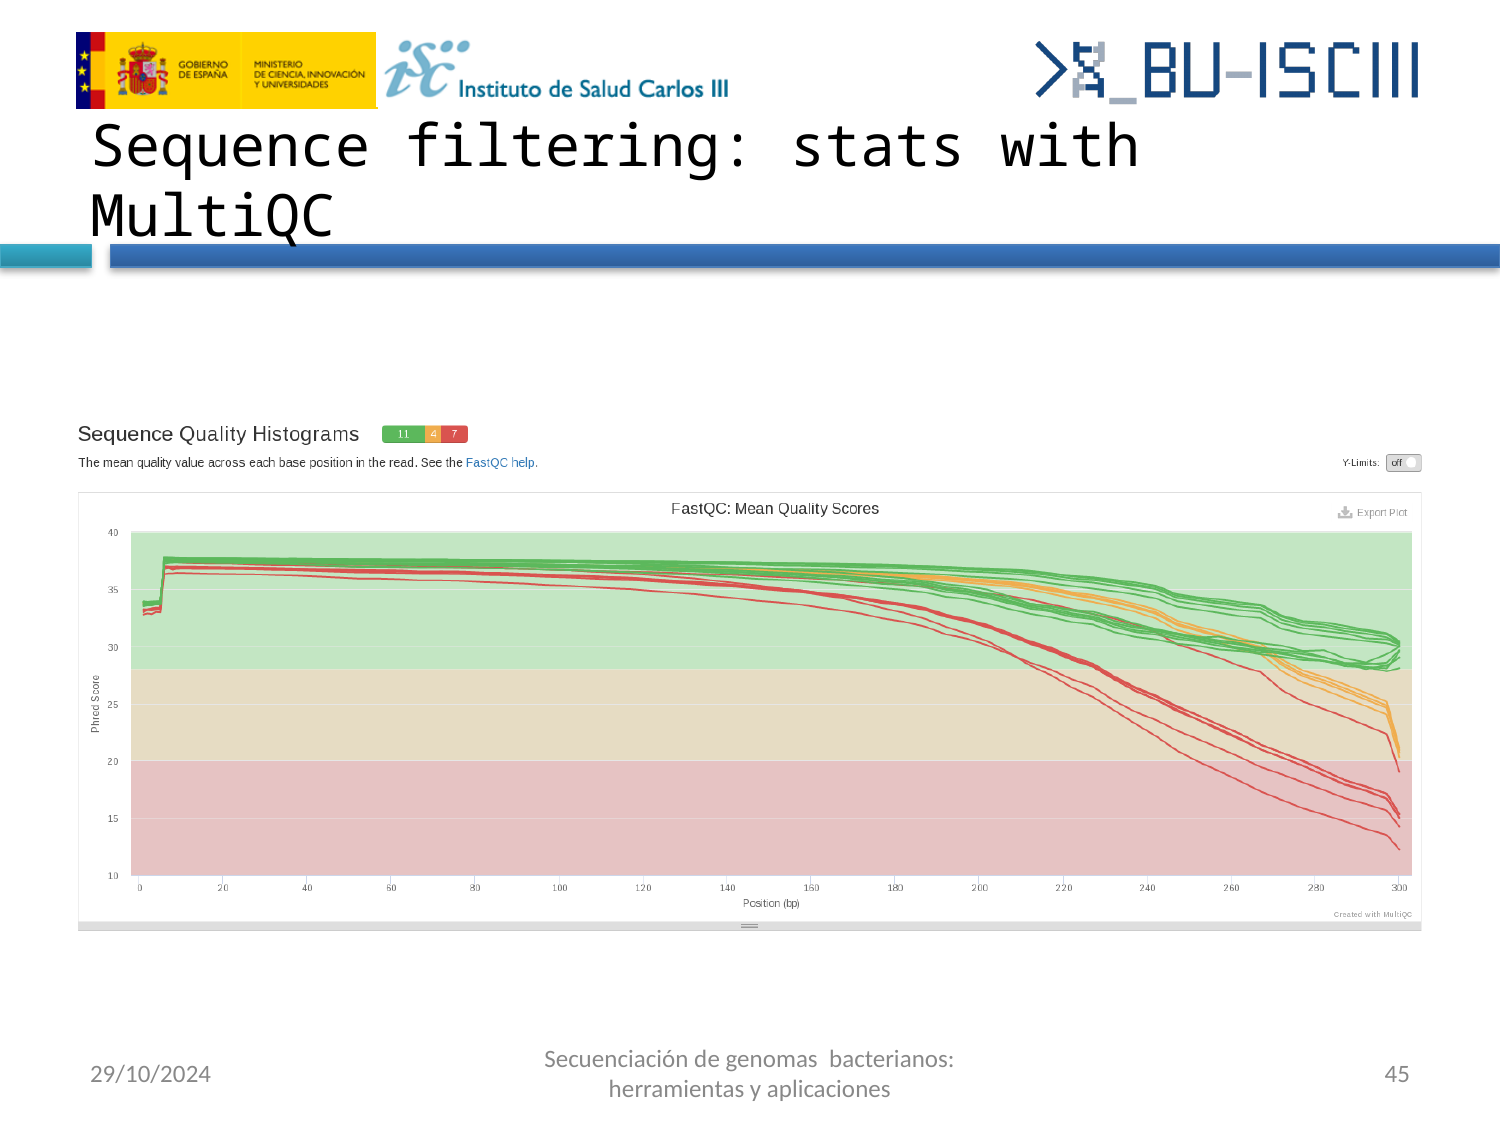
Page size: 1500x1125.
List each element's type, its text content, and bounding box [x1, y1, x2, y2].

text_box [99, 138, 1450, 269]
picture [73, 420, 1427, 939]
picture [1021, 0, 1436, 138]
title Sequence filtering: stats with MultiQC [75, 113, 1425, 244]
picture [76, 32, 809, 109]
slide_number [75, 1042, 425, 1103]
footer Secuenciación de genomas bacterianos: herramientas y aplicaciones [512, 1042, 988, 1103]
slide_number ‹#› [1074, 1042, 1425, 1103]
